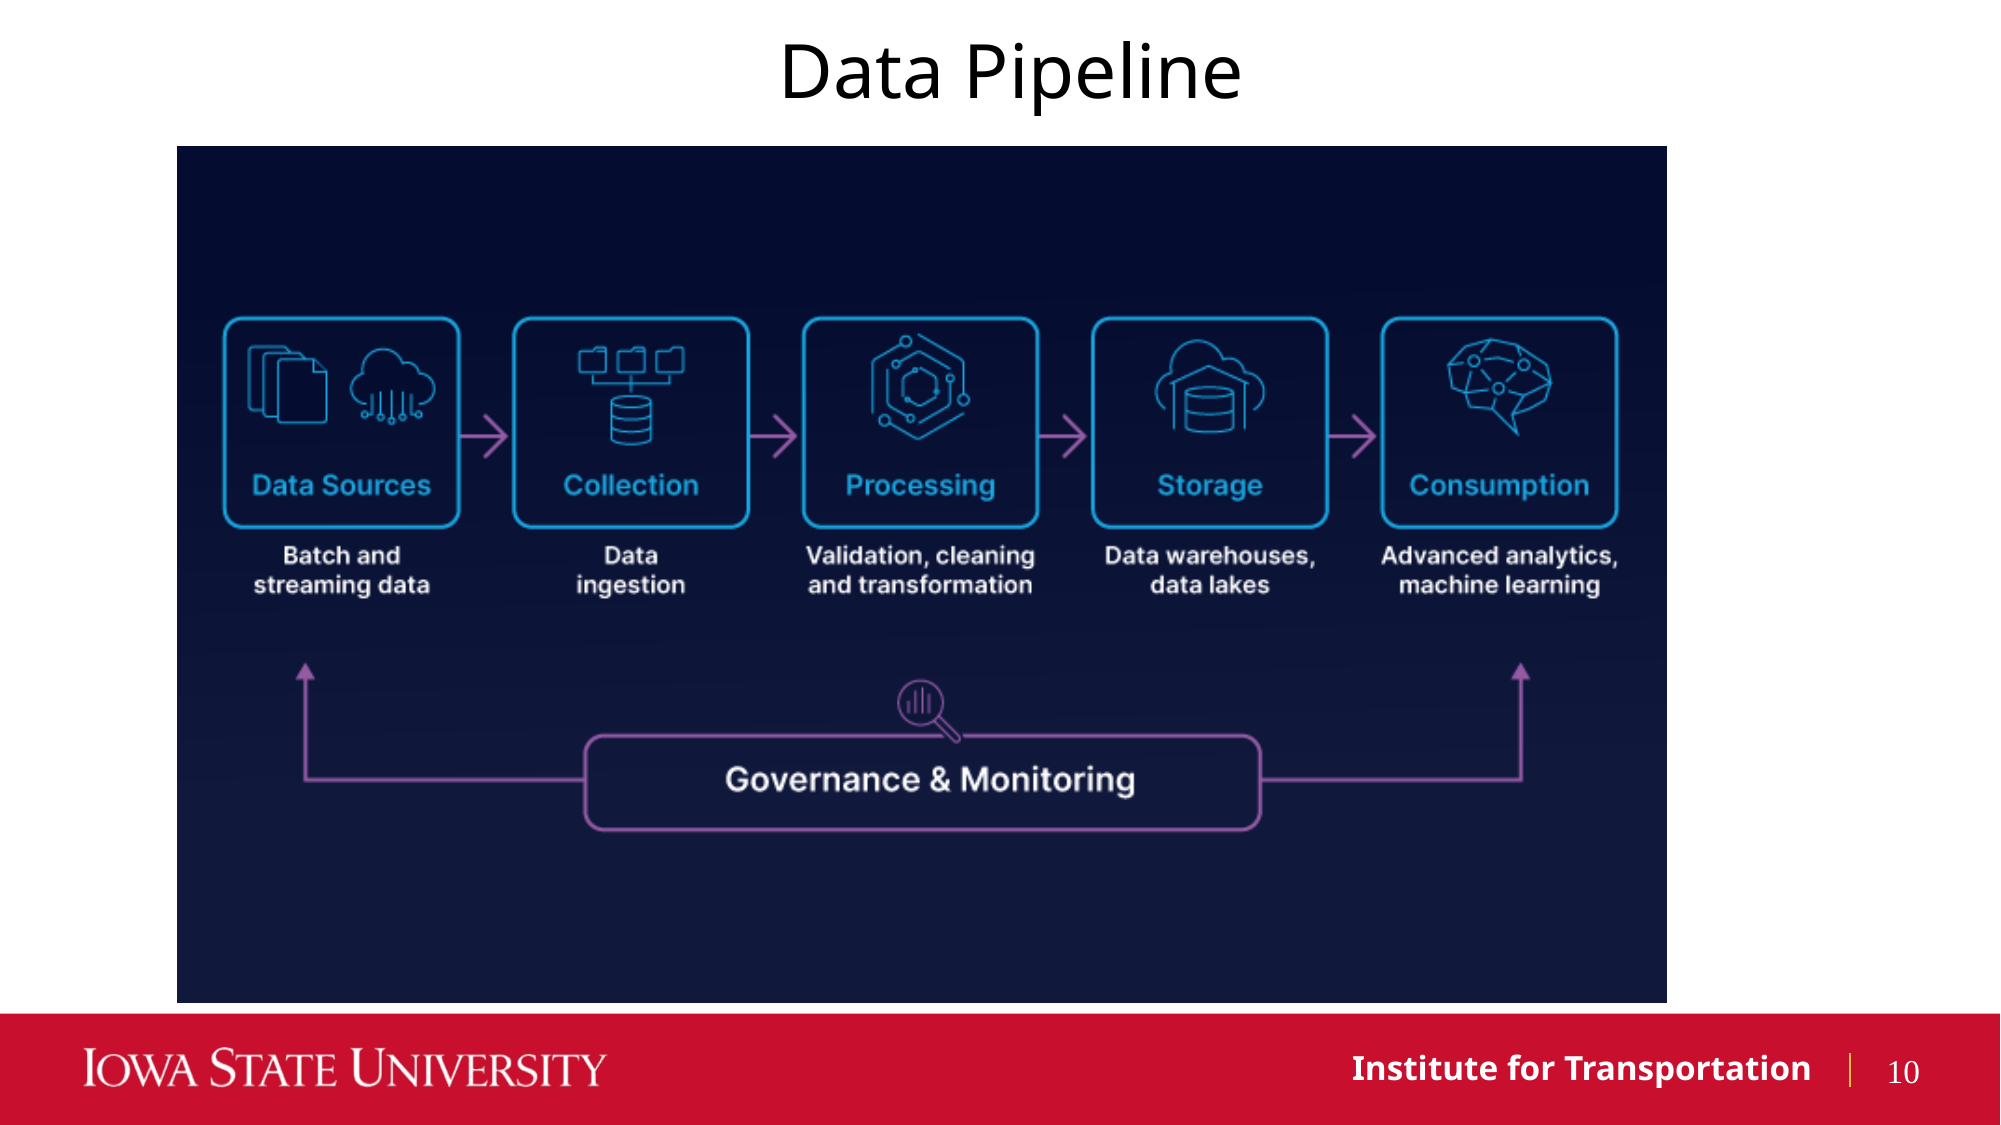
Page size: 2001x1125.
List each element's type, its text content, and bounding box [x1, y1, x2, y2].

picture [177, 145, 1668, 1003]
text_box Data Pipeline [43, 16, 1980, 122]
picture [83, 1047, 608, 1091]
